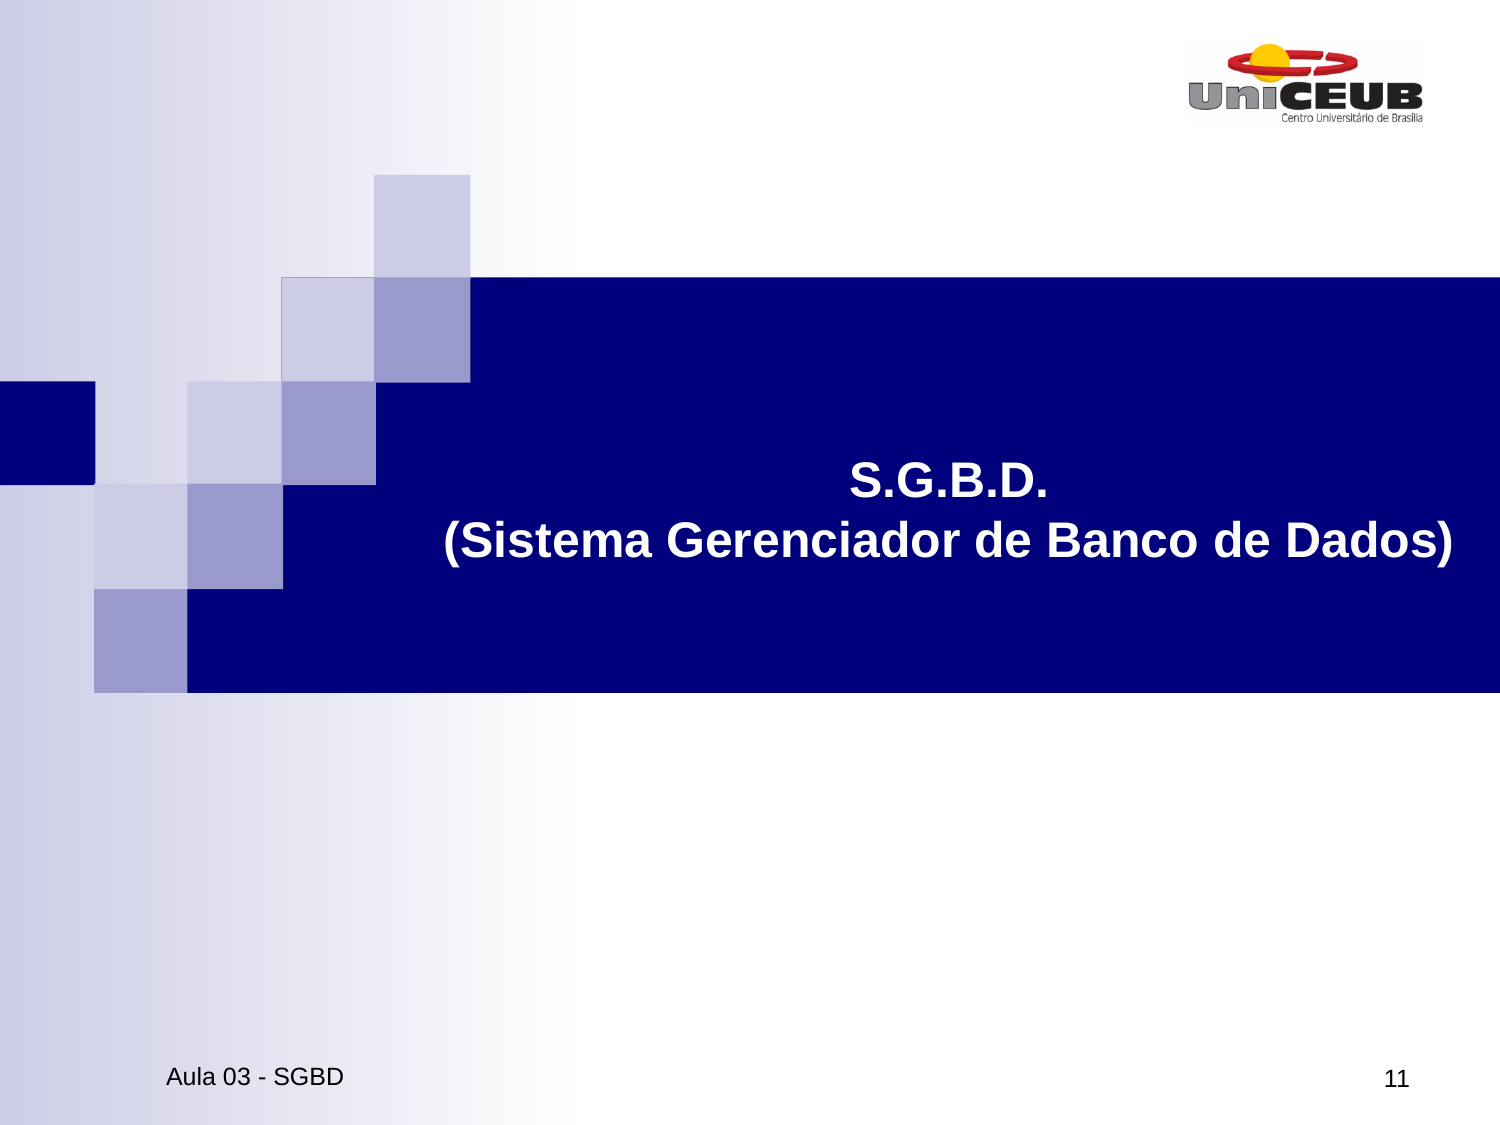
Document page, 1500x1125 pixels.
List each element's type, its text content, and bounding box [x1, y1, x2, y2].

text_box 11 [1074, 1024, 1425, 1100]
picture [1186, 42, 1424, 125]
text_box Aula 03 - SGBD [17, 1023, 493, 1099]
title S.G.B.D. (Sistema Gerenciador de Banco de Dados) [360, 326, 1500, 689]
